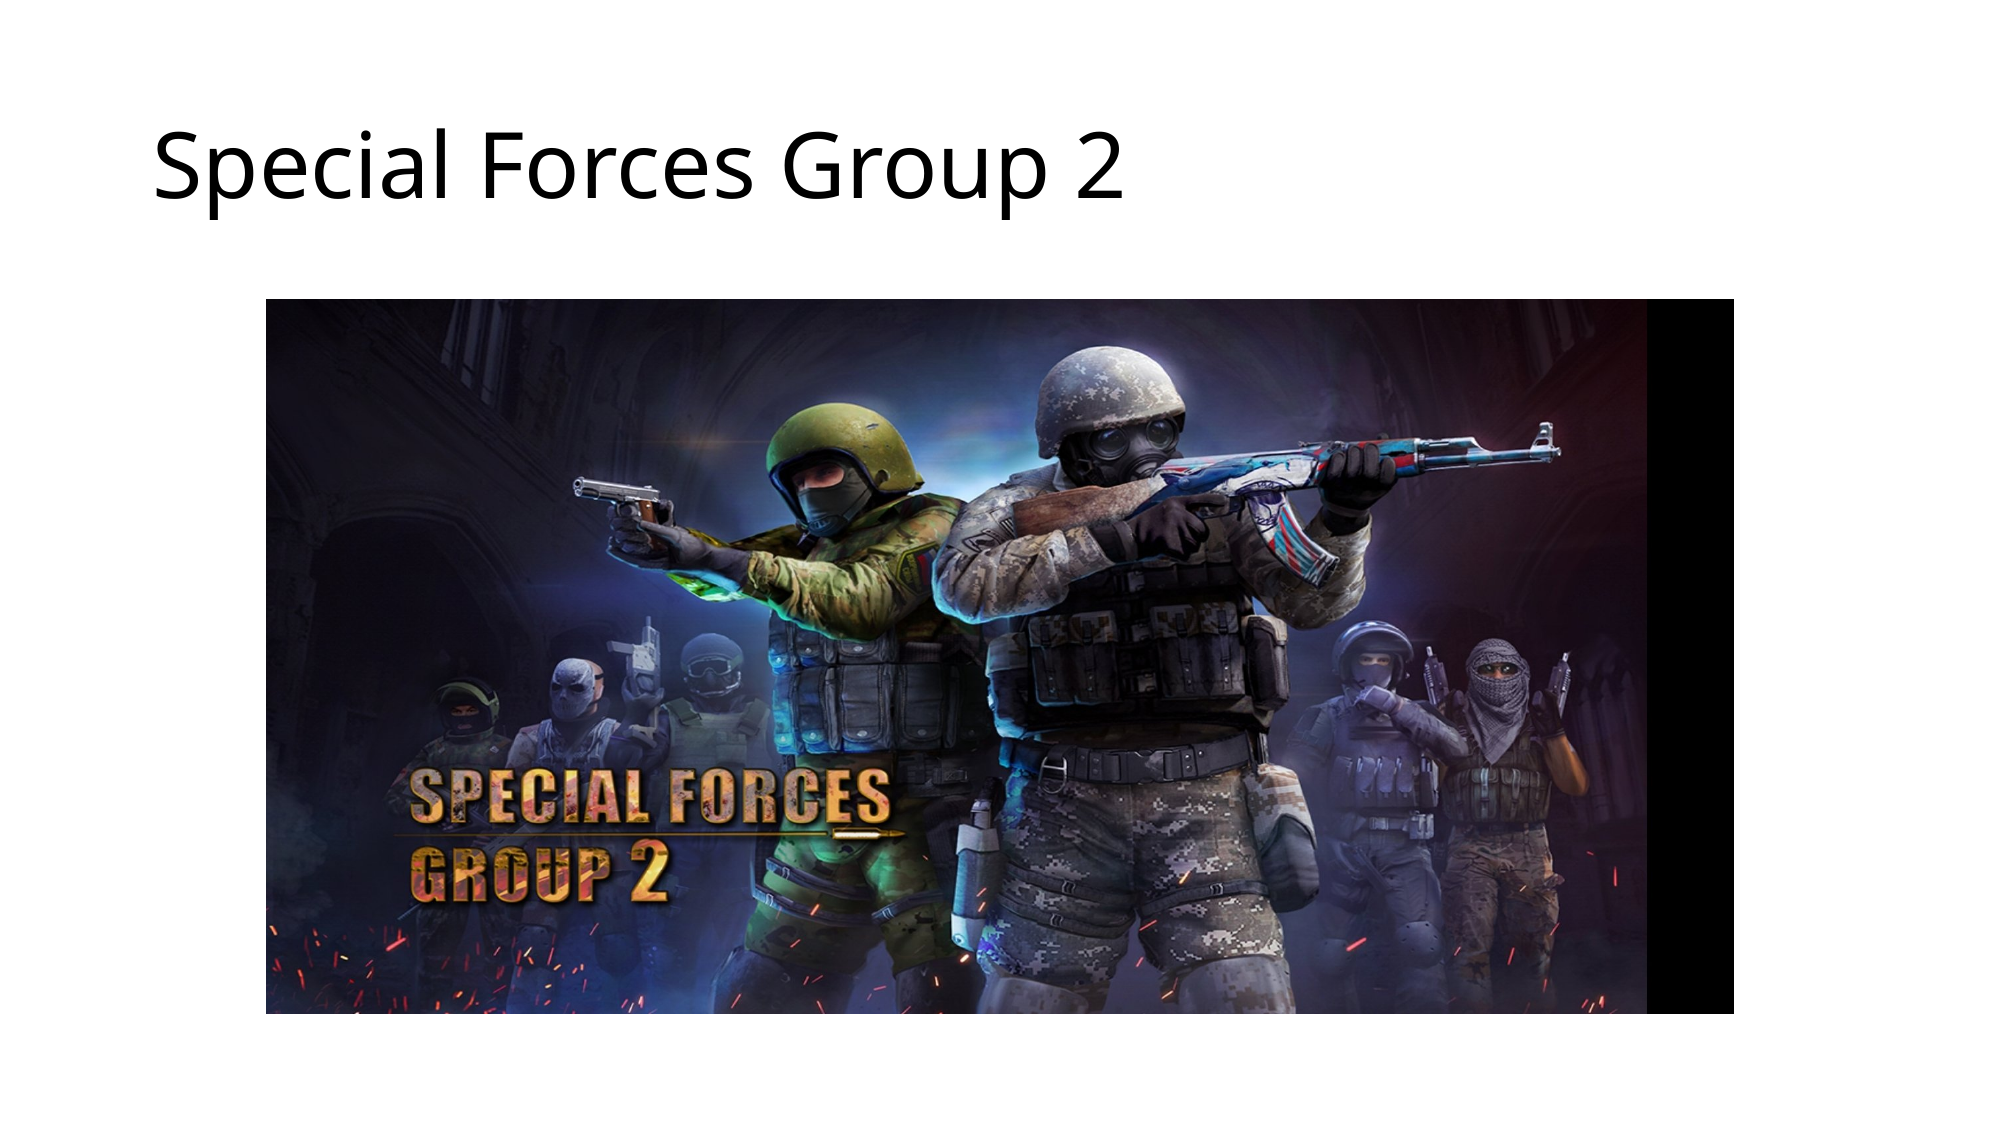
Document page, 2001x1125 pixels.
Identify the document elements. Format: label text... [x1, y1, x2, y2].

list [266, 299, 1734, 1014]
title Special Forces Group 2 [137, 59, 1863, 278]
